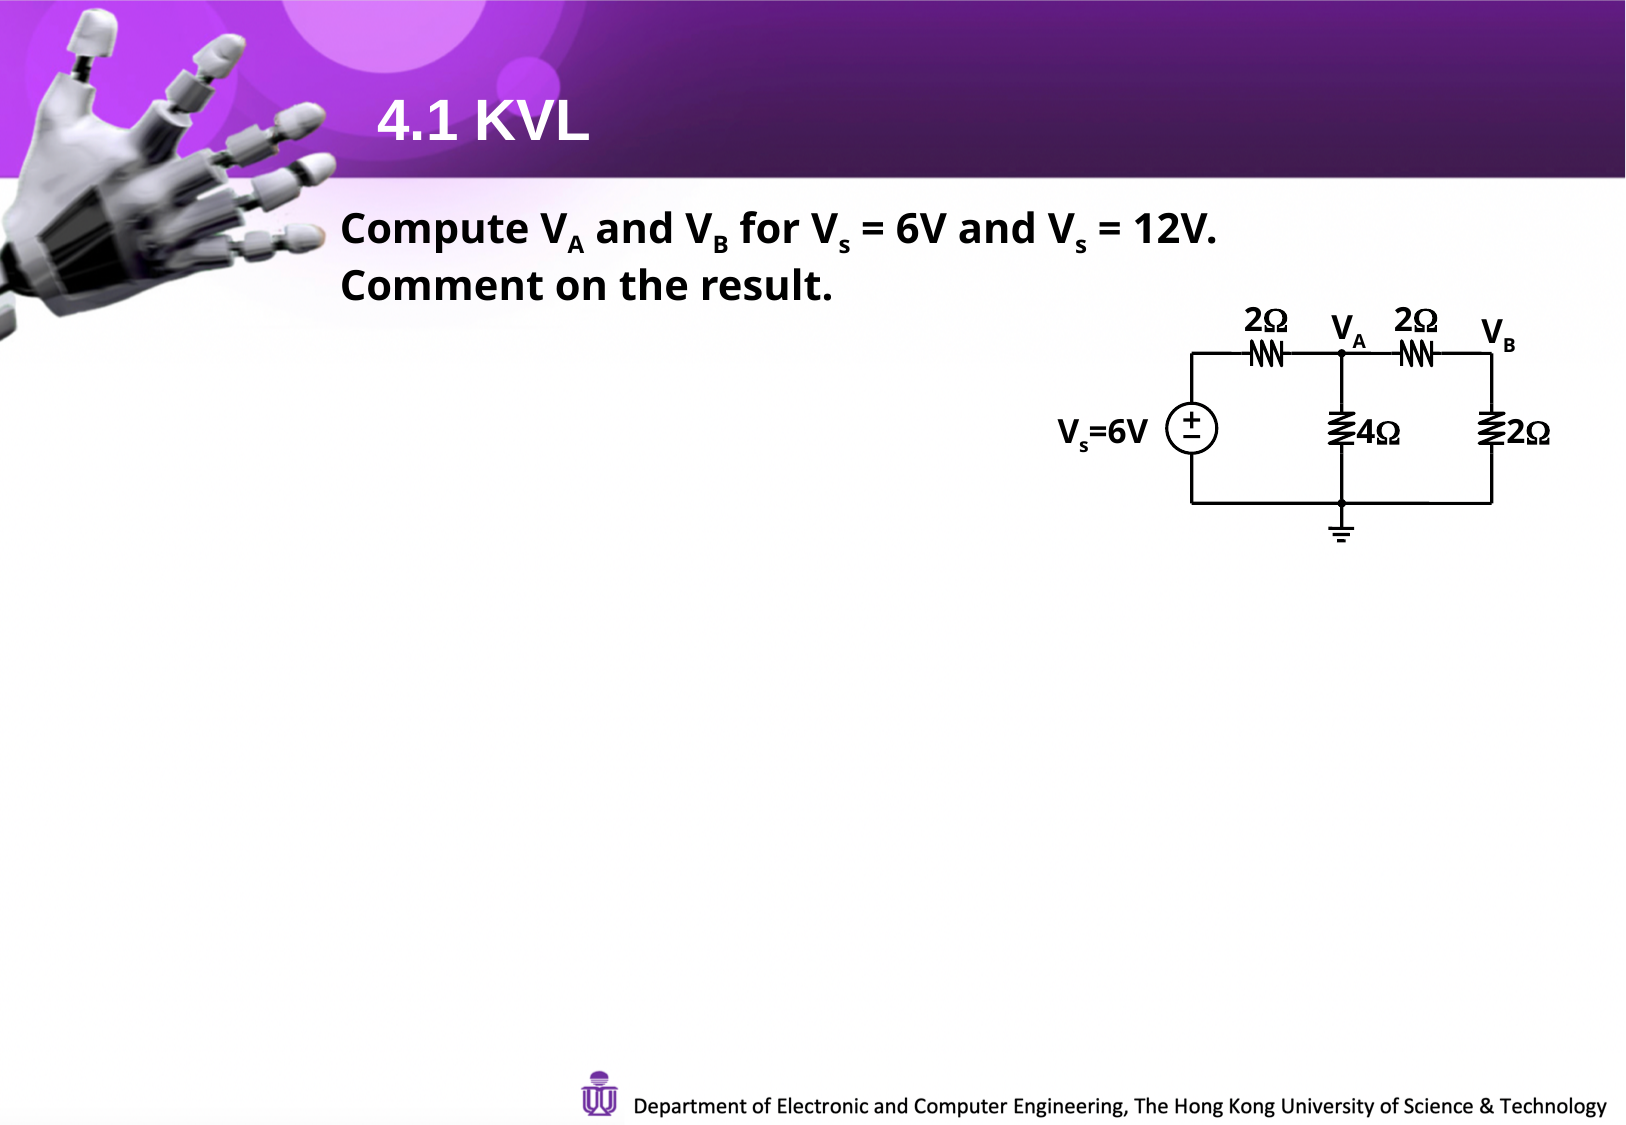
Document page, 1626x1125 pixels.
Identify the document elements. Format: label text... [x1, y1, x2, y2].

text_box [1328, 403, 1355, 454]
text_box 2 [1506, 403, 1566, 458]
text_box 2 [1381, 316, 1454, 346]
text_box 4.1 KVL [362, 75, 1185, 160]
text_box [1391, 340, 1442, 366]
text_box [1166, 403, 1217, 454]
text_box 2 [1229, 316, 1304, 346]
text_box 4 [1356, 403, 1416, 458]
text_box Compute VA and VB for Vs = 6V and Vs = 12V. Comment on the result. [324, 194, 1575, 316]
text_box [1241, 340, 1292, 366]
picture [0, 0, 1626, 1125]
text_box [1337, 504, 1346, 526]
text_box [1478, 403, 1505, 454]
text_box VB [1466, 316, 1531, 364]
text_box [1328, 527, 1355, 541]
text_box Vs=6V [1042, 403, 1163, 464]
text_box VA [1316, 316, 1381, 360]
